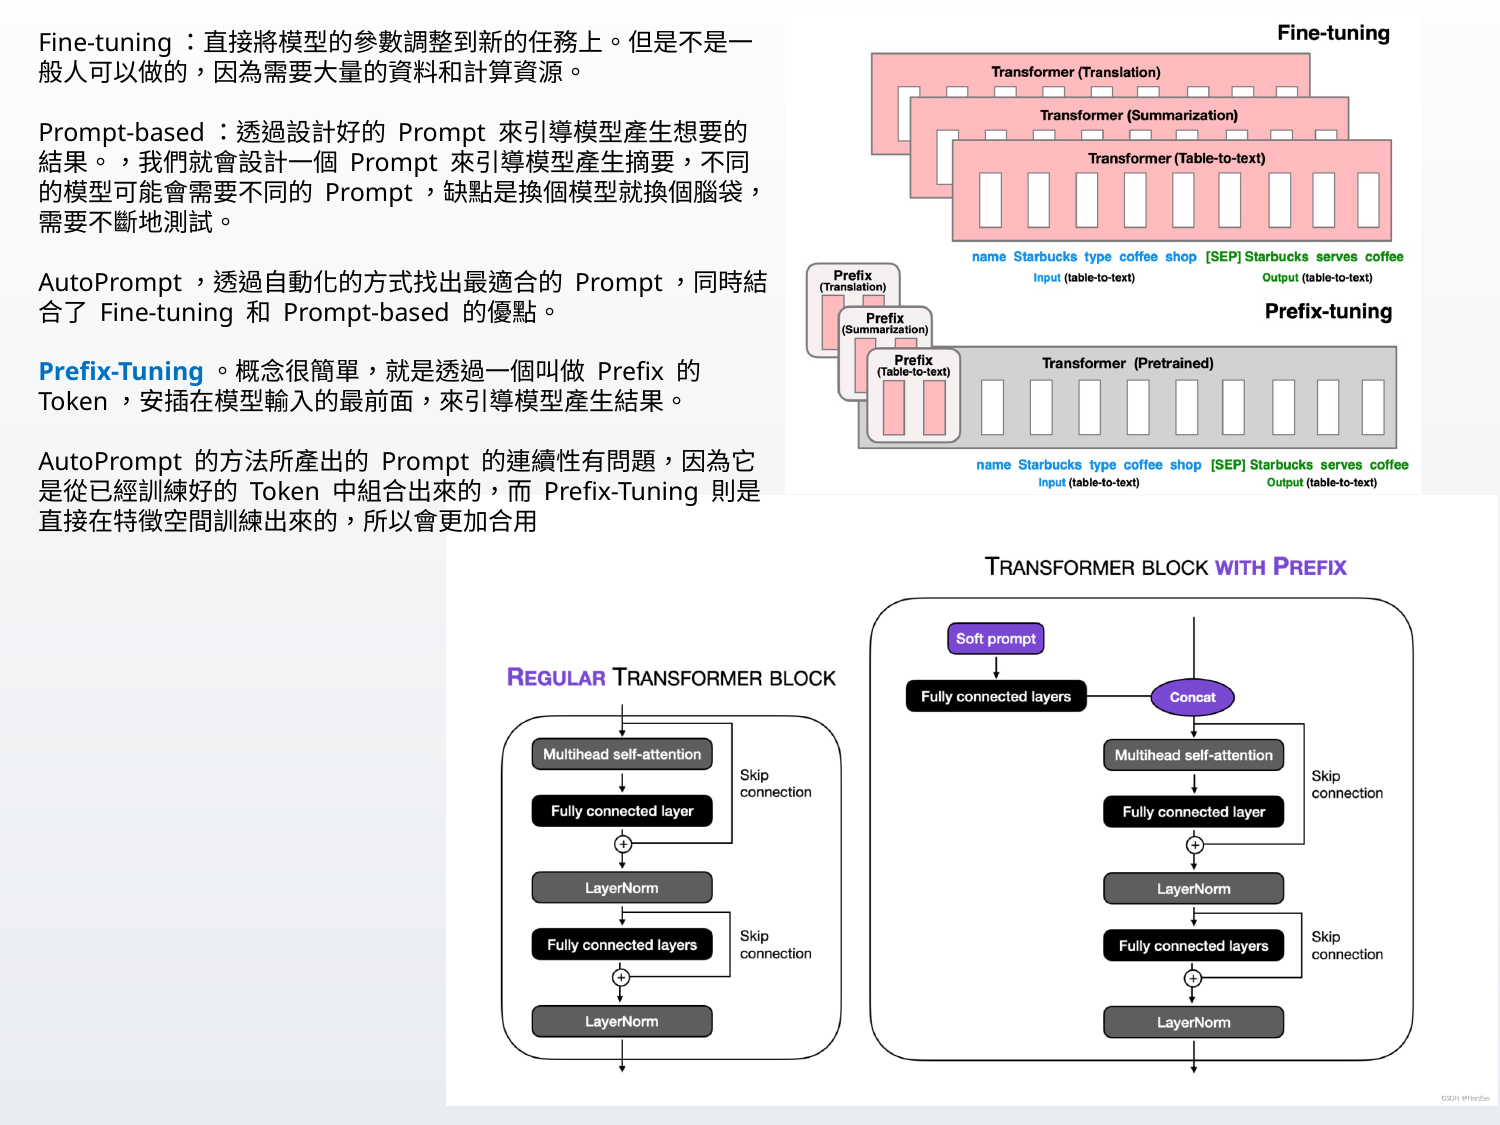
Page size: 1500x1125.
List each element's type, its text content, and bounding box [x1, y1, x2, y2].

text_box Fine-tuning：直接將模型的參數調整到新的任務上。但是不是一般人可以做的，因為需要大量的資料和計算資源。 Prompt-based：透過設計好的 Prompt 來引導模型產生想要的結果。，我們就會設計一個 Prompt 來引導模型產生摘要，不同的模型可能會需要不同的 Prompt，缺點是換個模型就換個腦袋，需要不斷地測試。 AutoPrompt，透過自動化的方式找出最適合的 Prompt，同時結合了 Fine-tuning 和 Prompt-based 的優點。 Prefix-Tuning。概念很簡單，就是透過一個叫做 Prefix 的 Token，安插在模型輸入的最前面，來引導模型產生結果。 AutoPrompt 的方法所產出的 Prompt 的連續性有問題，因為它是從已經訓練好的 Token 中組合出來的，而 Prefix-Tuning 則是直接在特徵空間訓練出來的，所以會更加合用 [23, 19, 785, 543]
picture [446, 14, 1498, 1106]
